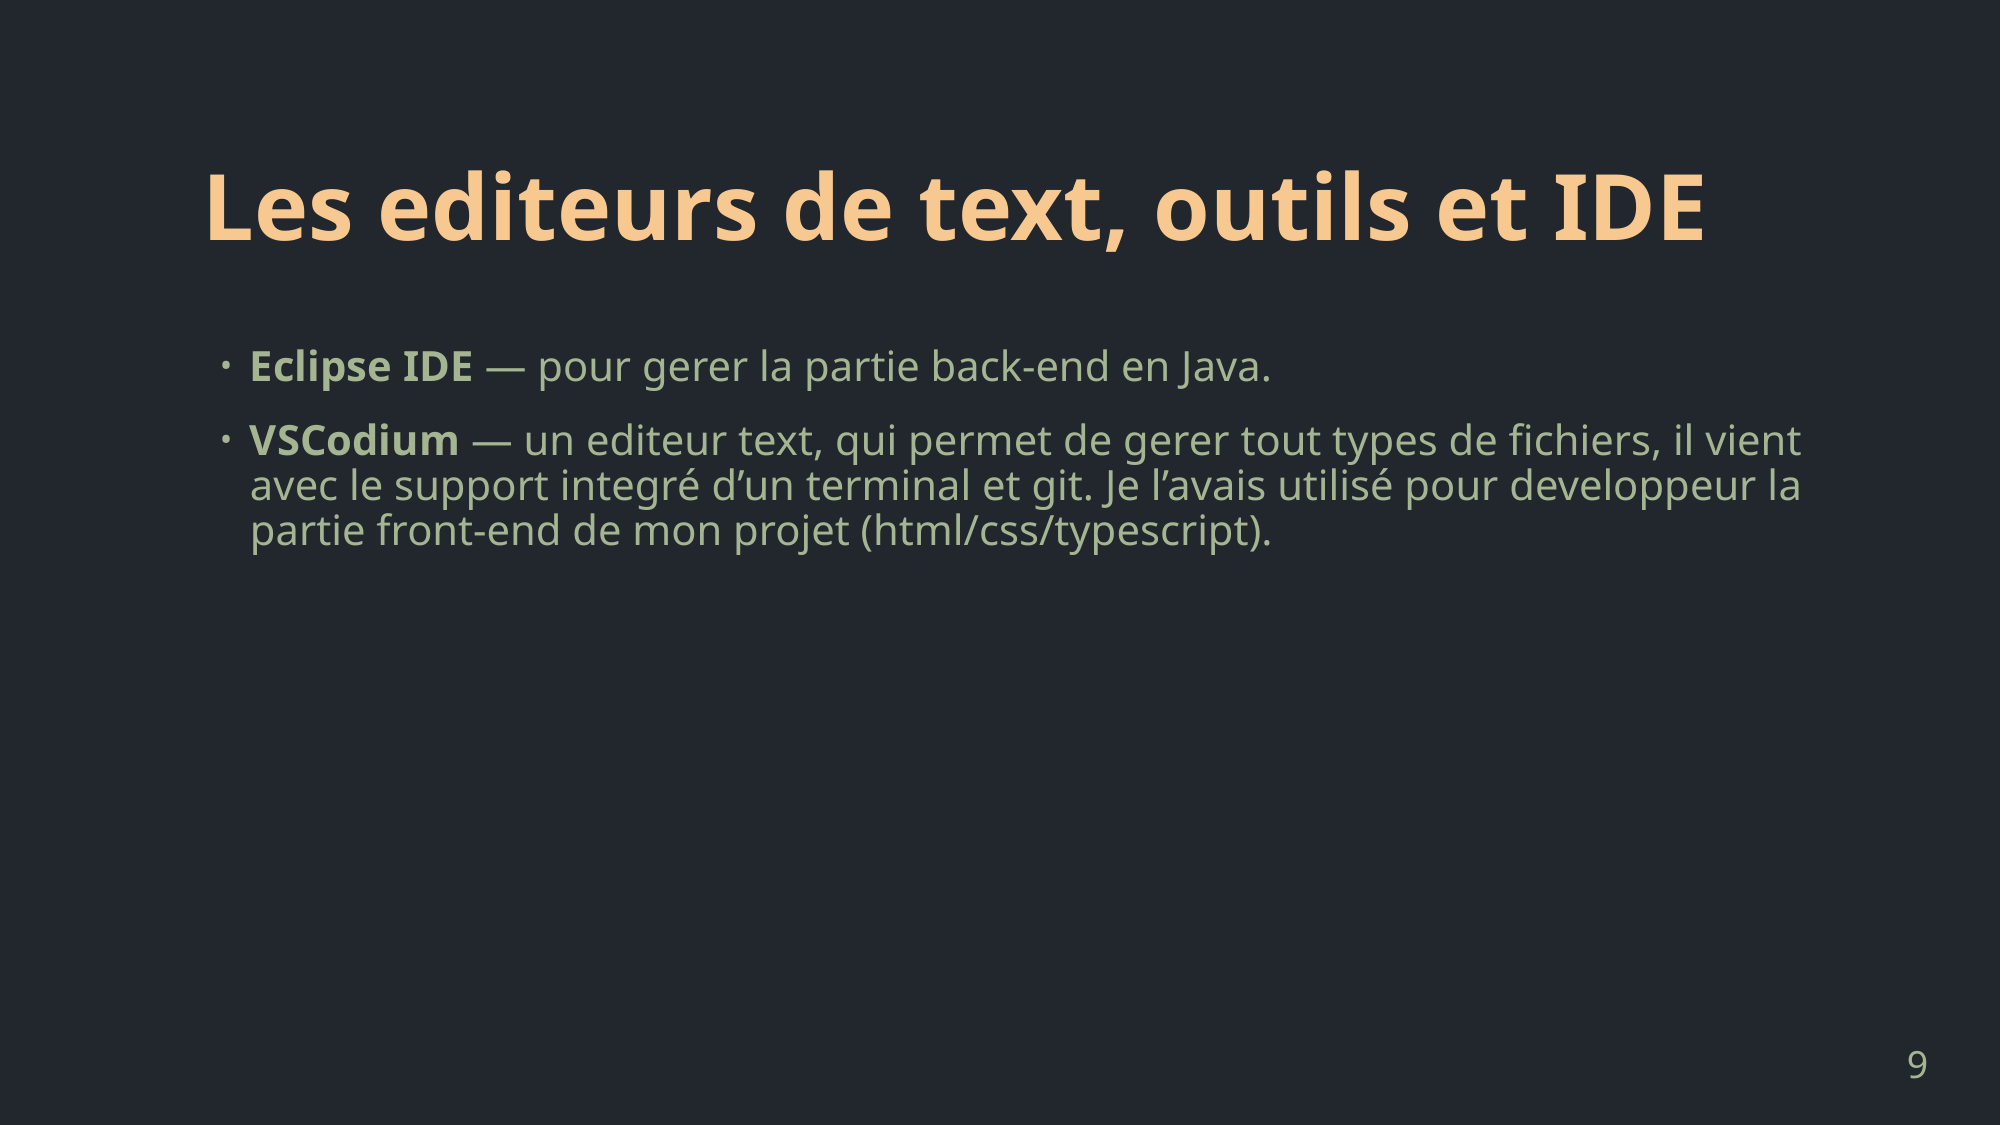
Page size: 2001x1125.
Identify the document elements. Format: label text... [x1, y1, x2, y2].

list Eclipse IDE — pour gerer la partie back-end en Java. VSCodium — un editeur text, qui permet de gerer tout types de fichiers, il vient avec le support integré d’un terminal et git. Je l’avais utilisé pour developpeur la partie front-end de mon projet (html/css/typescript). [197, 337, 1818, 1000]
text_box 9 [56, 1033, 1944, 1094]
title Les editeurs de text, outils et IDE [187, 99, 1808, 323]
